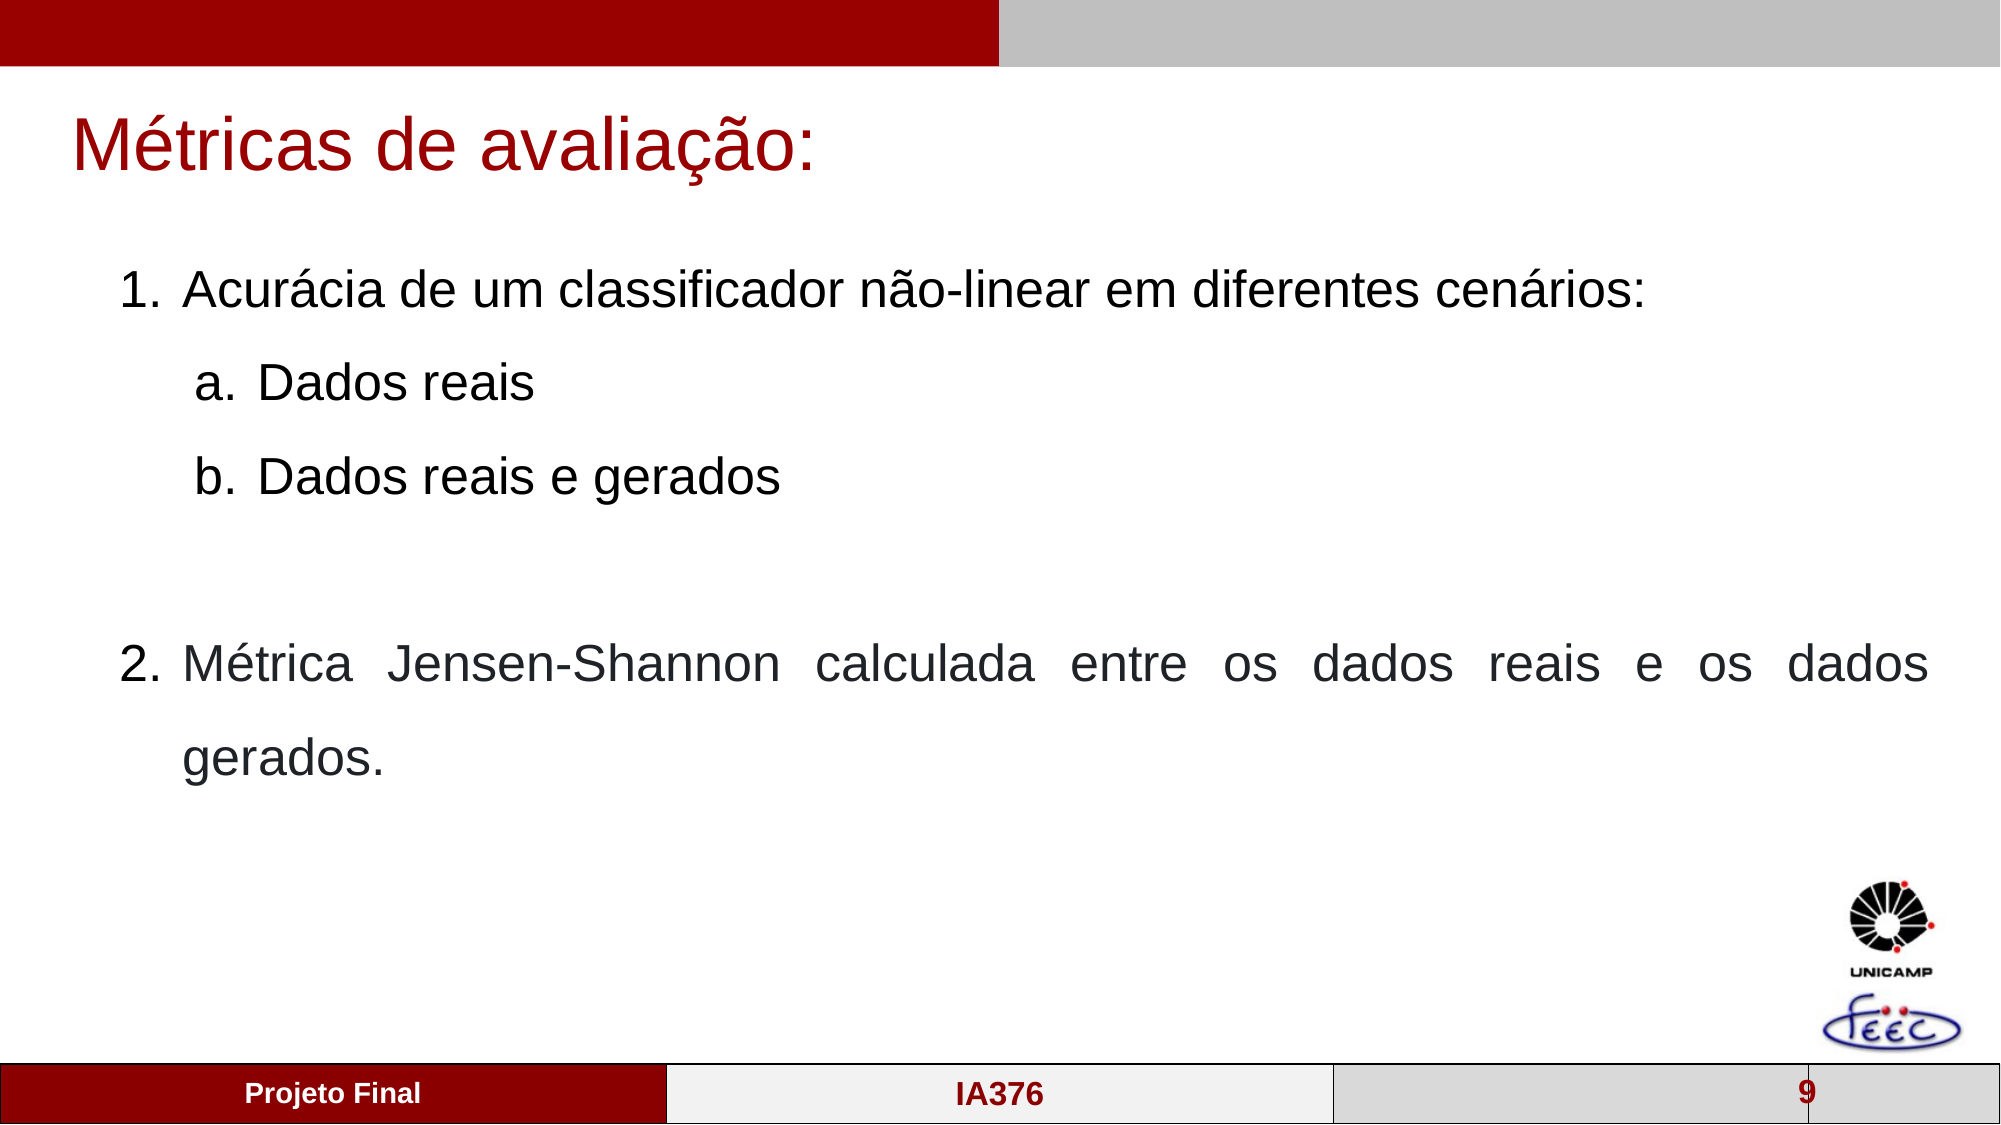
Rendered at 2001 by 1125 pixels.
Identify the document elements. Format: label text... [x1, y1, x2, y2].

text_box Métricas de avaliação: [0, 88, 1982, 193]
picture [1815, 876, 1969, 1056]
text_box Acurácia de um classificador não-linear em diferentes cenários: Dados reais Dados reais e gerados Métrica Jensen-Shannon calculada entre os dados reais e os dados gerados. [93, 216, 1946, 939]
text_box [0, 0, 1000, 65]
